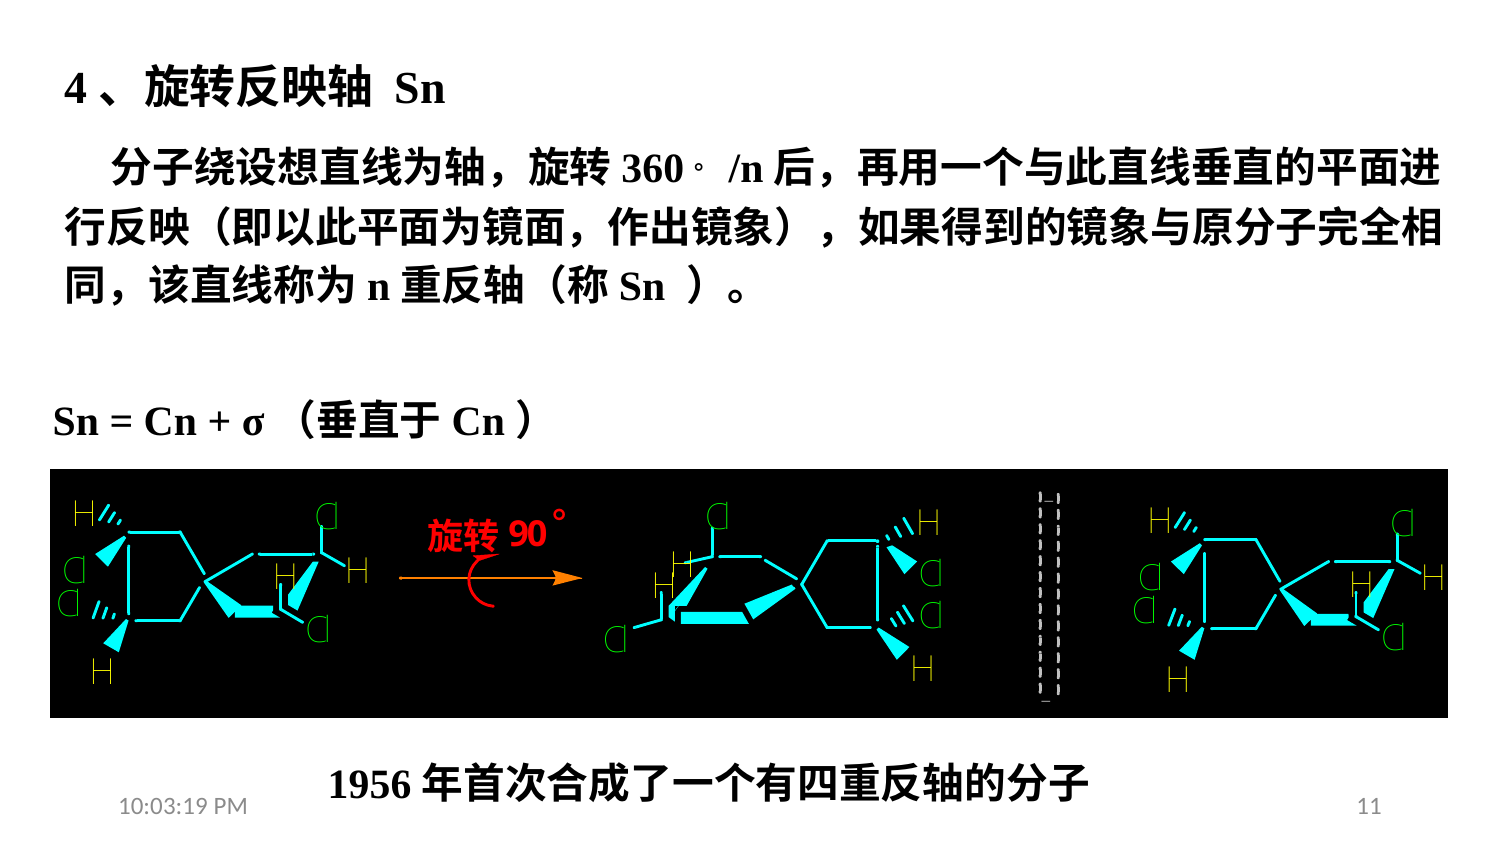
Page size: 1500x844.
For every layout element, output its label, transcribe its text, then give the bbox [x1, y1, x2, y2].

slide_number 11 [1059, 782, 1397, 828]
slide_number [103, 782, 441, 828]
text_box 分子绕设想直线为轴，旋转360。/n后，再用一个与此直线垂直的平面进行反映（即以此平面为镜面，作出镜象），如果得到的镜象与原分子完全相同，该直线称为n重反轴（称Sn ）。 [50, 126, 1480, 317]
text_box Sn = Cn + σ（垂直于Cn） [37, 371, 572, 452]
text_box 1956年首次合成了一个有四重反轴的分子 [312, 740, 1143, 814]
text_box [49, 469, 1448, 718]
text_box 4、旋转反映轴 Sn [49, 50, 1211, 120]
